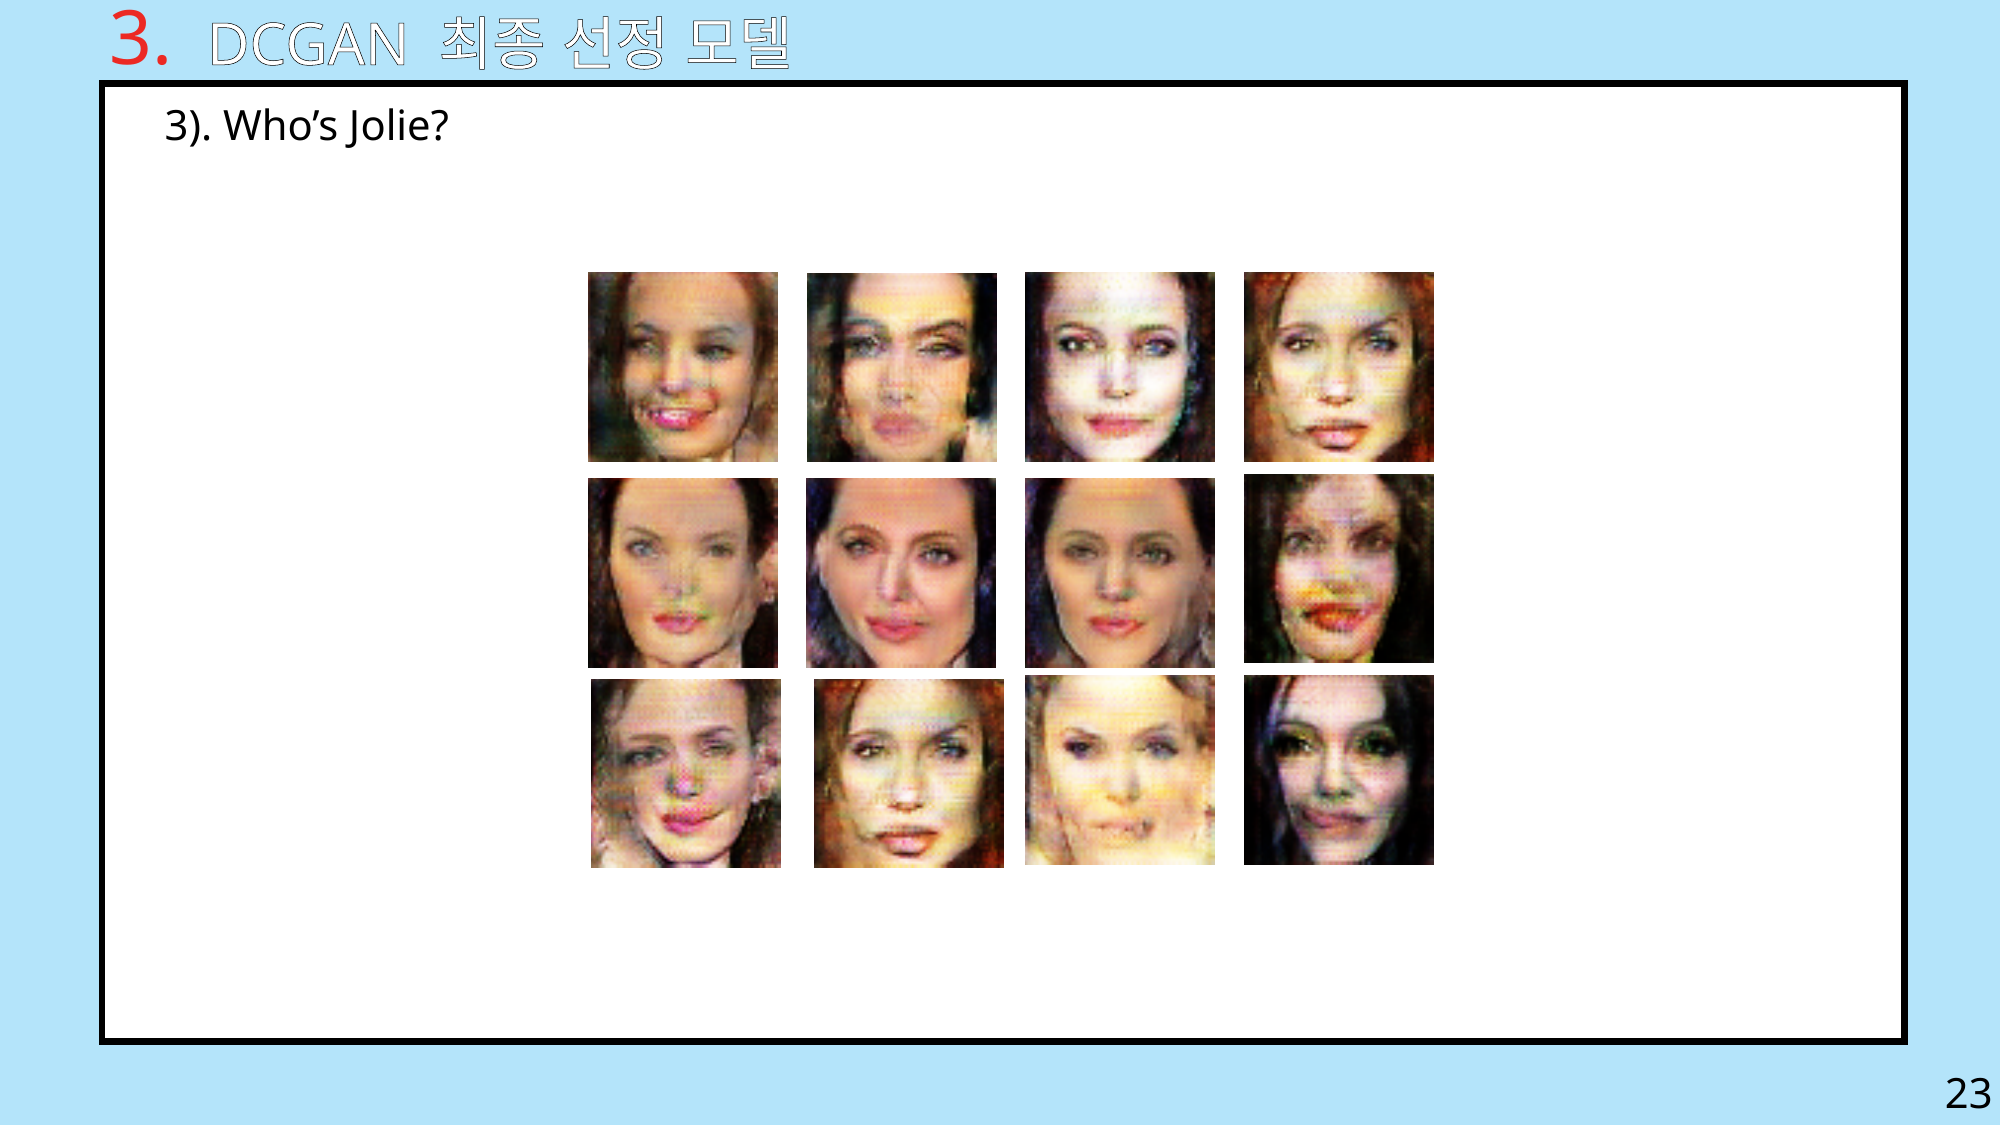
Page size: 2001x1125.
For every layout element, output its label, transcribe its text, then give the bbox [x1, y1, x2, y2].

picture [1025, 478, 1215, 668]
picture [1244, 675, 1434, 865]
text_box 3. DCGAN 최종 선정 모델 [94, 0, 807, 88]
picture [1244, 474, 1434, 664]
picture [1025, 675, 1215, 865]
text_box 3). Who’s Jolie? [149, 91, 464, 157]
picture [1025, 272, 1215, 462]
picture [1244, 272, 1434, 462]
picture [588, 478, 778, 668]
picture [588, 272, 778, 462]
picture [591, 679, 781, 869]
picture [807, 273, 997, 463]
picture [806, 478, 996, 668]
text_box 23 [1930, 1059, 2000, 1125]
picture [814, 679, 1004, 869]
